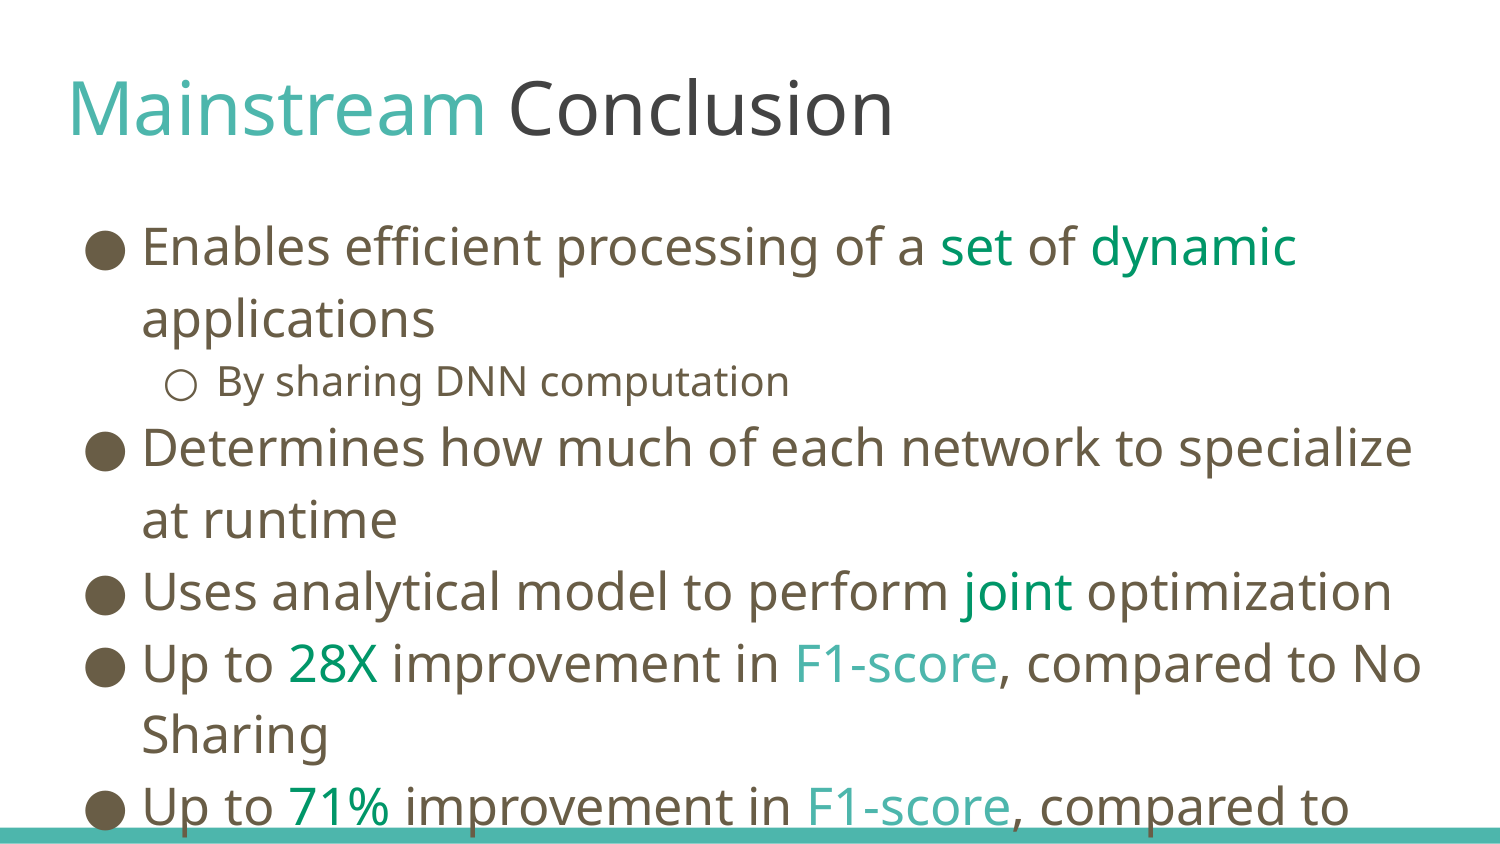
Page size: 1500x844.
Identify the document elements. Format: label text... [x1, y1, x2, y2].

list Enables efficient processing of a set of dynamic applications By sharing DNN computation Determines how much of each network to specialize at runtime Uses analytical model to perform joint optimization Up to 28X improvement in F1-score, compared to No Sharing Up to 71% improvement in F1-score, compared to Max Sharing [51, 189, 1449, 731]
title Mainstream Conclusion [51, 45, 1449, 162]
